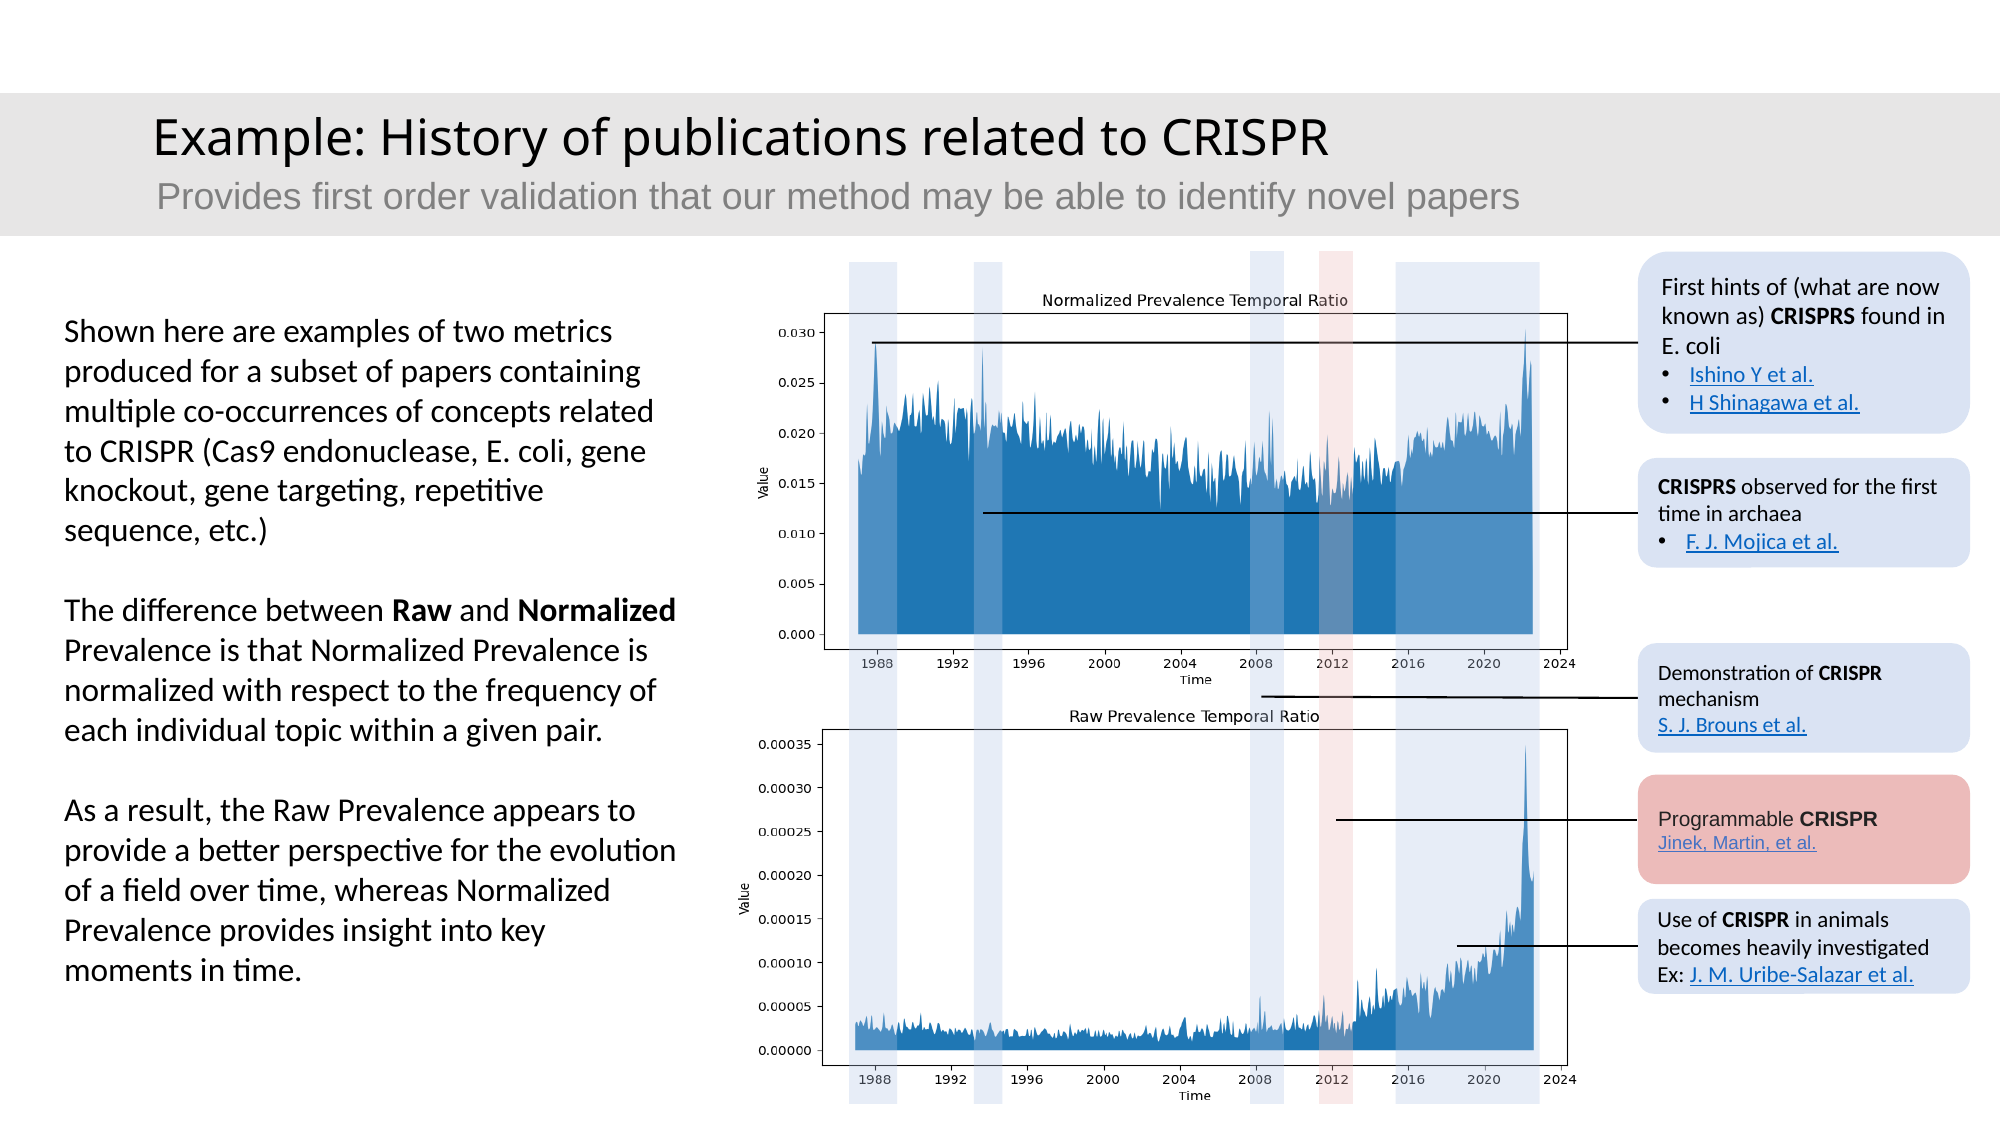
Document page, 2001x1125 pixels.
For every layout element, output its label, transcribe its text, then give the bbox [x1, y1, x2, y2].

text_box [0, 93, 141, 236]
text_box Programmable CRISPR Jinek, Martin, et al. [1636, 773, 1972, 886]
text_box CRISPRS observed for the first time in archaea F. J. Mojica et al. [1636, 456, 1972, 569]
title Example: History of publications related to CRISPR [137, 88, 1863, 191]
text_box First hints of (what are now known as) CRISPRS found in E. coli Ishino Y et al. H Shinagawa et al. [1636, 250, 1972, 435]
text_box [1863, 93, 2000, 236]
text_box Provides first order validation that our method may be able to identify novel papers [141, 146, 1908, 249]
text_box Use of CRISPR in animals becomes heavily investigated Ex: J. M. Uribe-Salazar et al. [1636, 897, 1972, 995]
text_box Shown here are examples of two metrics produced for a subset of papers containing multiple co-occurrences of concepts related to CRISPR (Cas9 endonuclease, E. coli, gene knockout, gene targeting, repetitive sequence, etc.) The difference between Raw and Normalized Prevalence is that Normalized Prevalence is normalized with respect to the frequency of each individual topic within a given pair. As a result, the Raw Prevalence appears to provide a better perspective for the evolution of a field over time, whereas Normalized Prevalence provides insight into key moments in time. [49, 301, 698, 1065]
picture [732, 706, 744, 1104]
text_box Demonstration of CRISPR mechanism S. J. Brouns et al. [1636, 642, 1972, 754]
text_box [744, 251, 1583, 1104]
